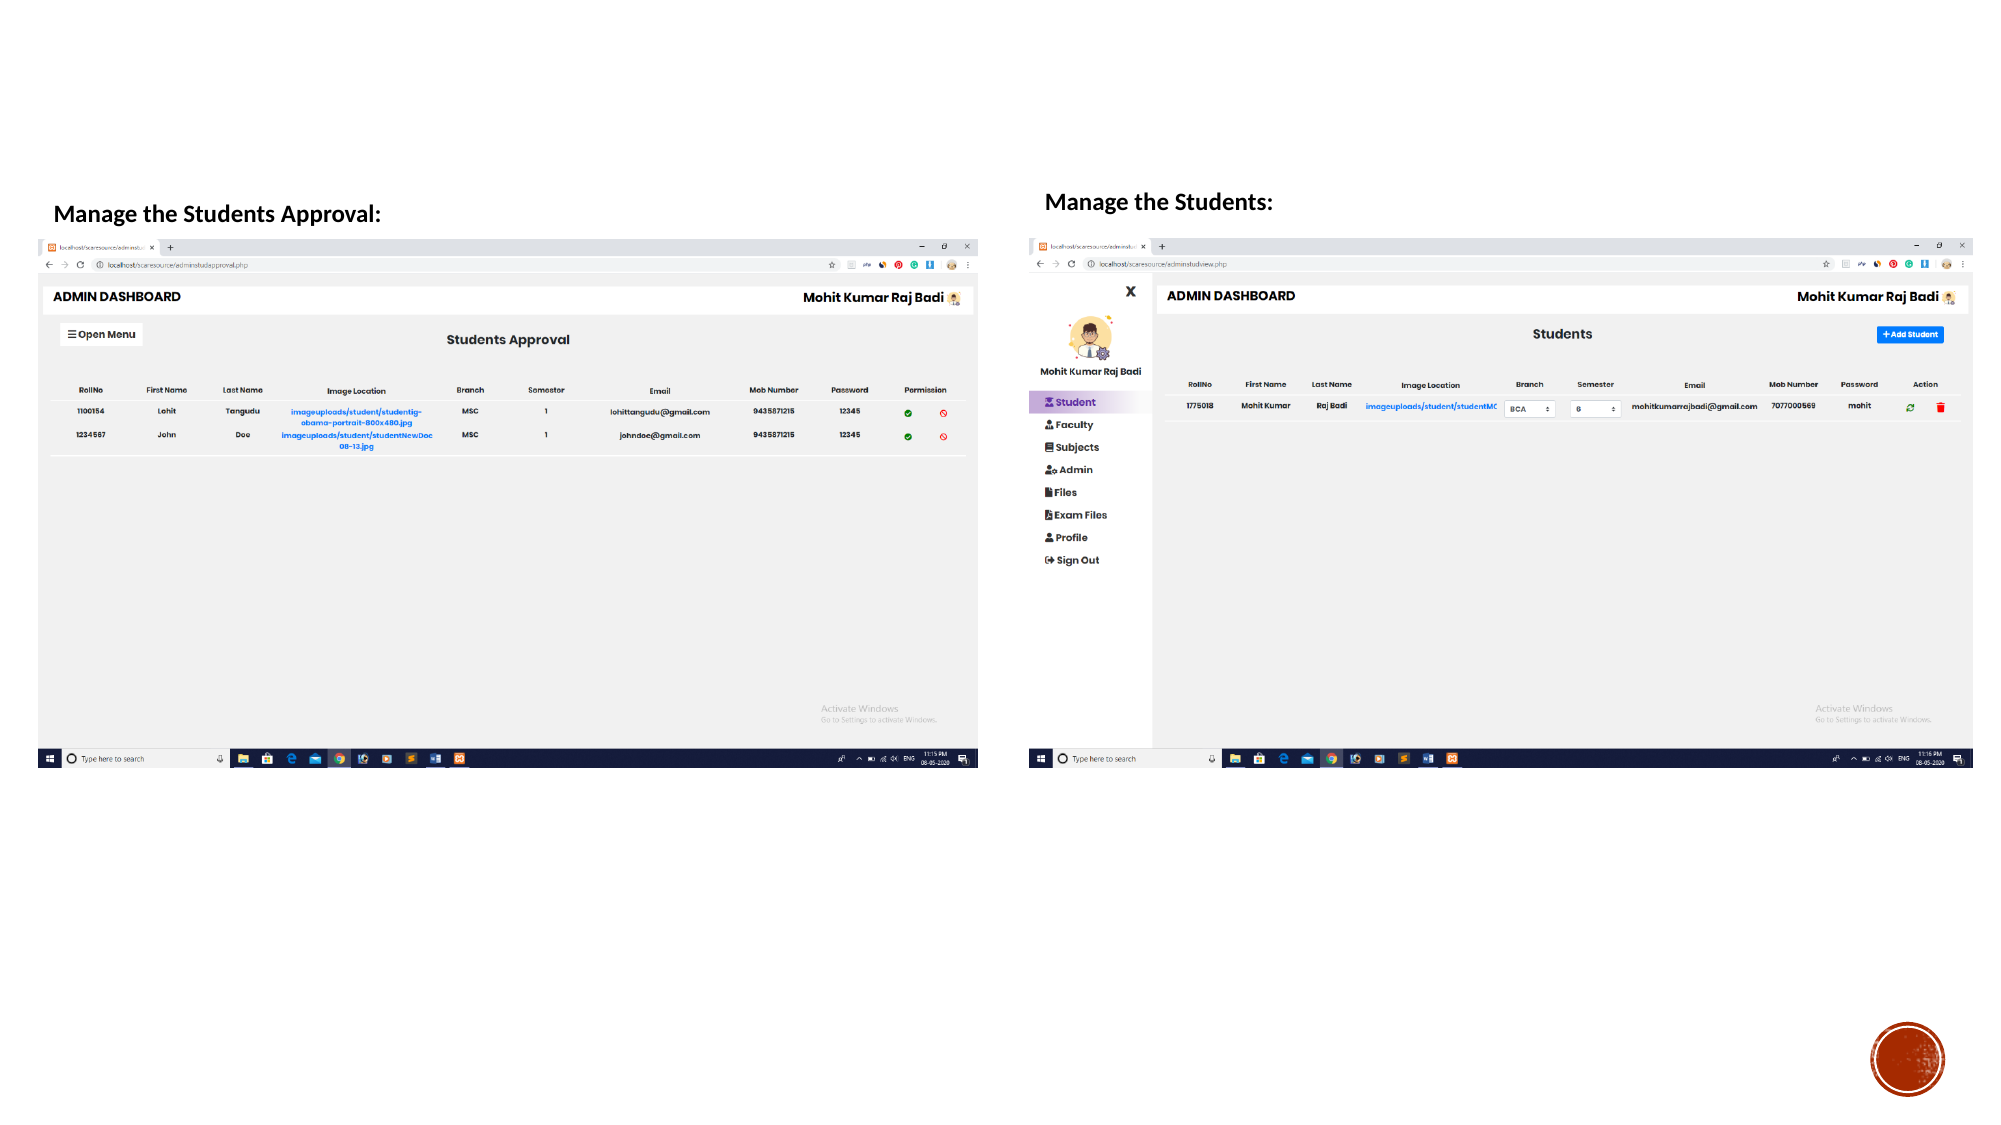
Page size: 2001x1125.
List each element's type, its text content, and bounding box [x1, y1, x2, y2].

text_box Manage the Students Approval: [38, 189, 570, 235]
picture [38, 239, 978, 768]
picture [1029, 238, 1973, 768]
text_box Manage the Students: [1029, 178, 1306, 224]
